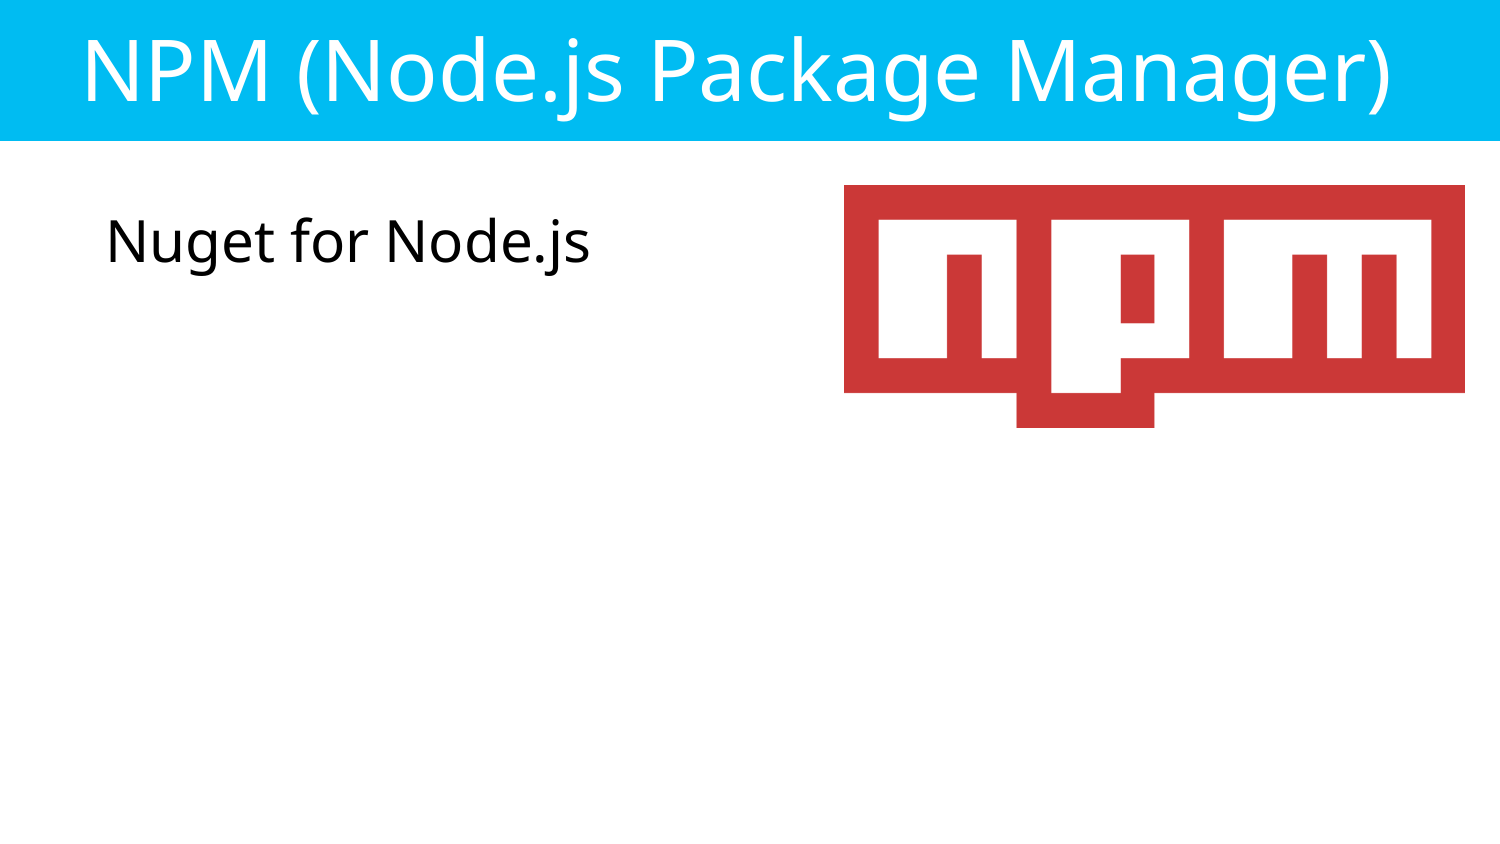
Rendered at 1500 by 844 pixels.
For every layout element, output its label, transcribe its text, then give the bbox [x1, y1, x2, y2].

title NPM (Node.js Package Manager) [64, 0, 1415, 138]
list Nuget for Node.js [75, 196, 632, 754]
picture [844, 185, 1466, 428]
